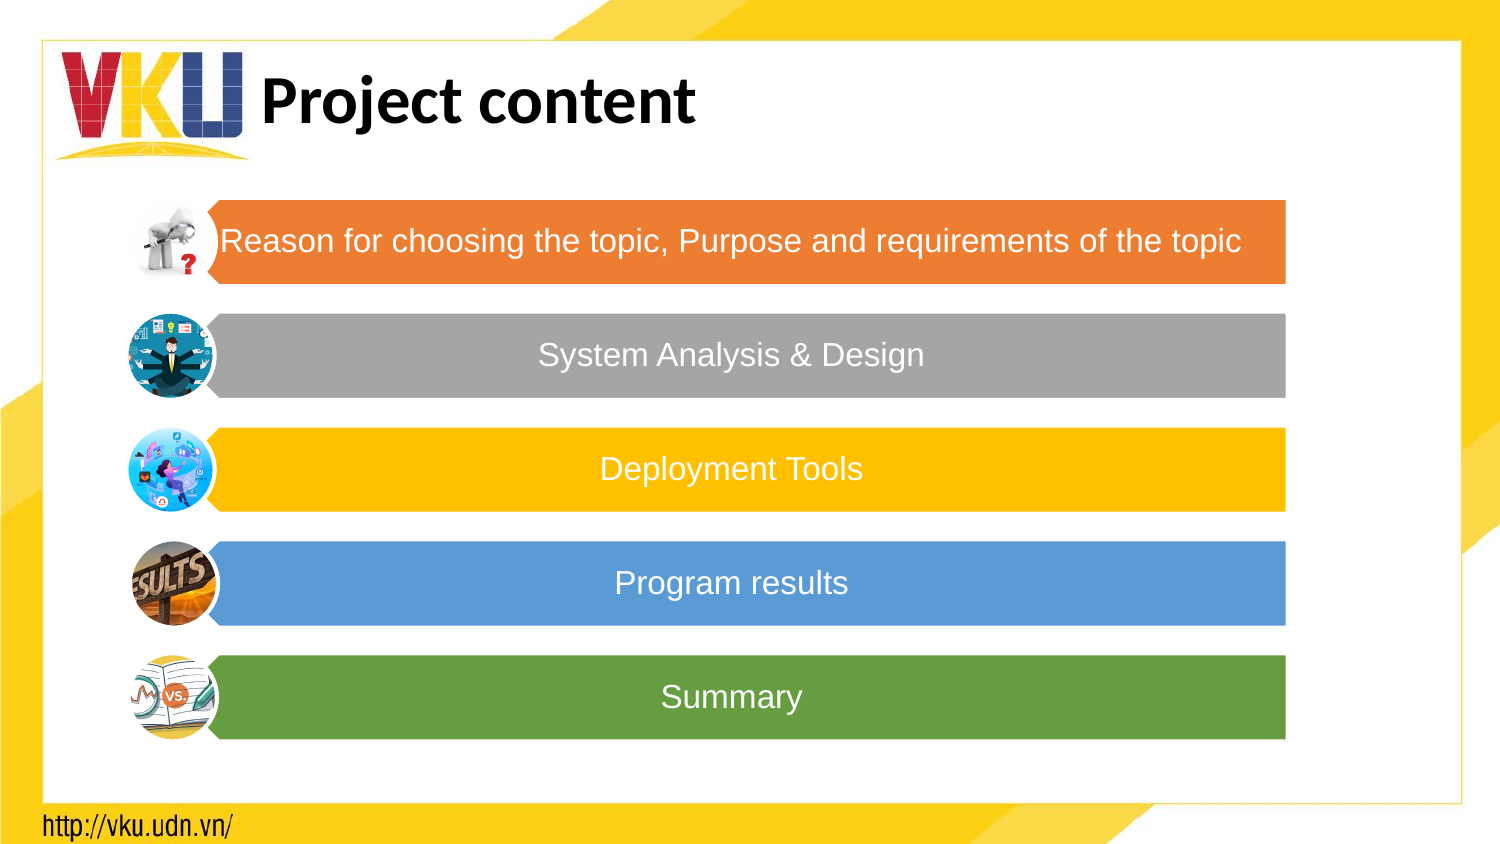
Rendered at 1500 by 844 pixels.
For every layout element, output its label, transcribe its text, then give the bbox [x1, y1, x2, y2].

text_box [102, 652, 1360, 742]
title Project content [250, 44, 1397, 157]
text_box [102, 539, 1360, 628]
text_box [102, 197, 1360, 287]
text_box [102, 311, 1360, 401]
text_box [102, 425, 1360, 514]
picture [0, 0, 1500, 844]
